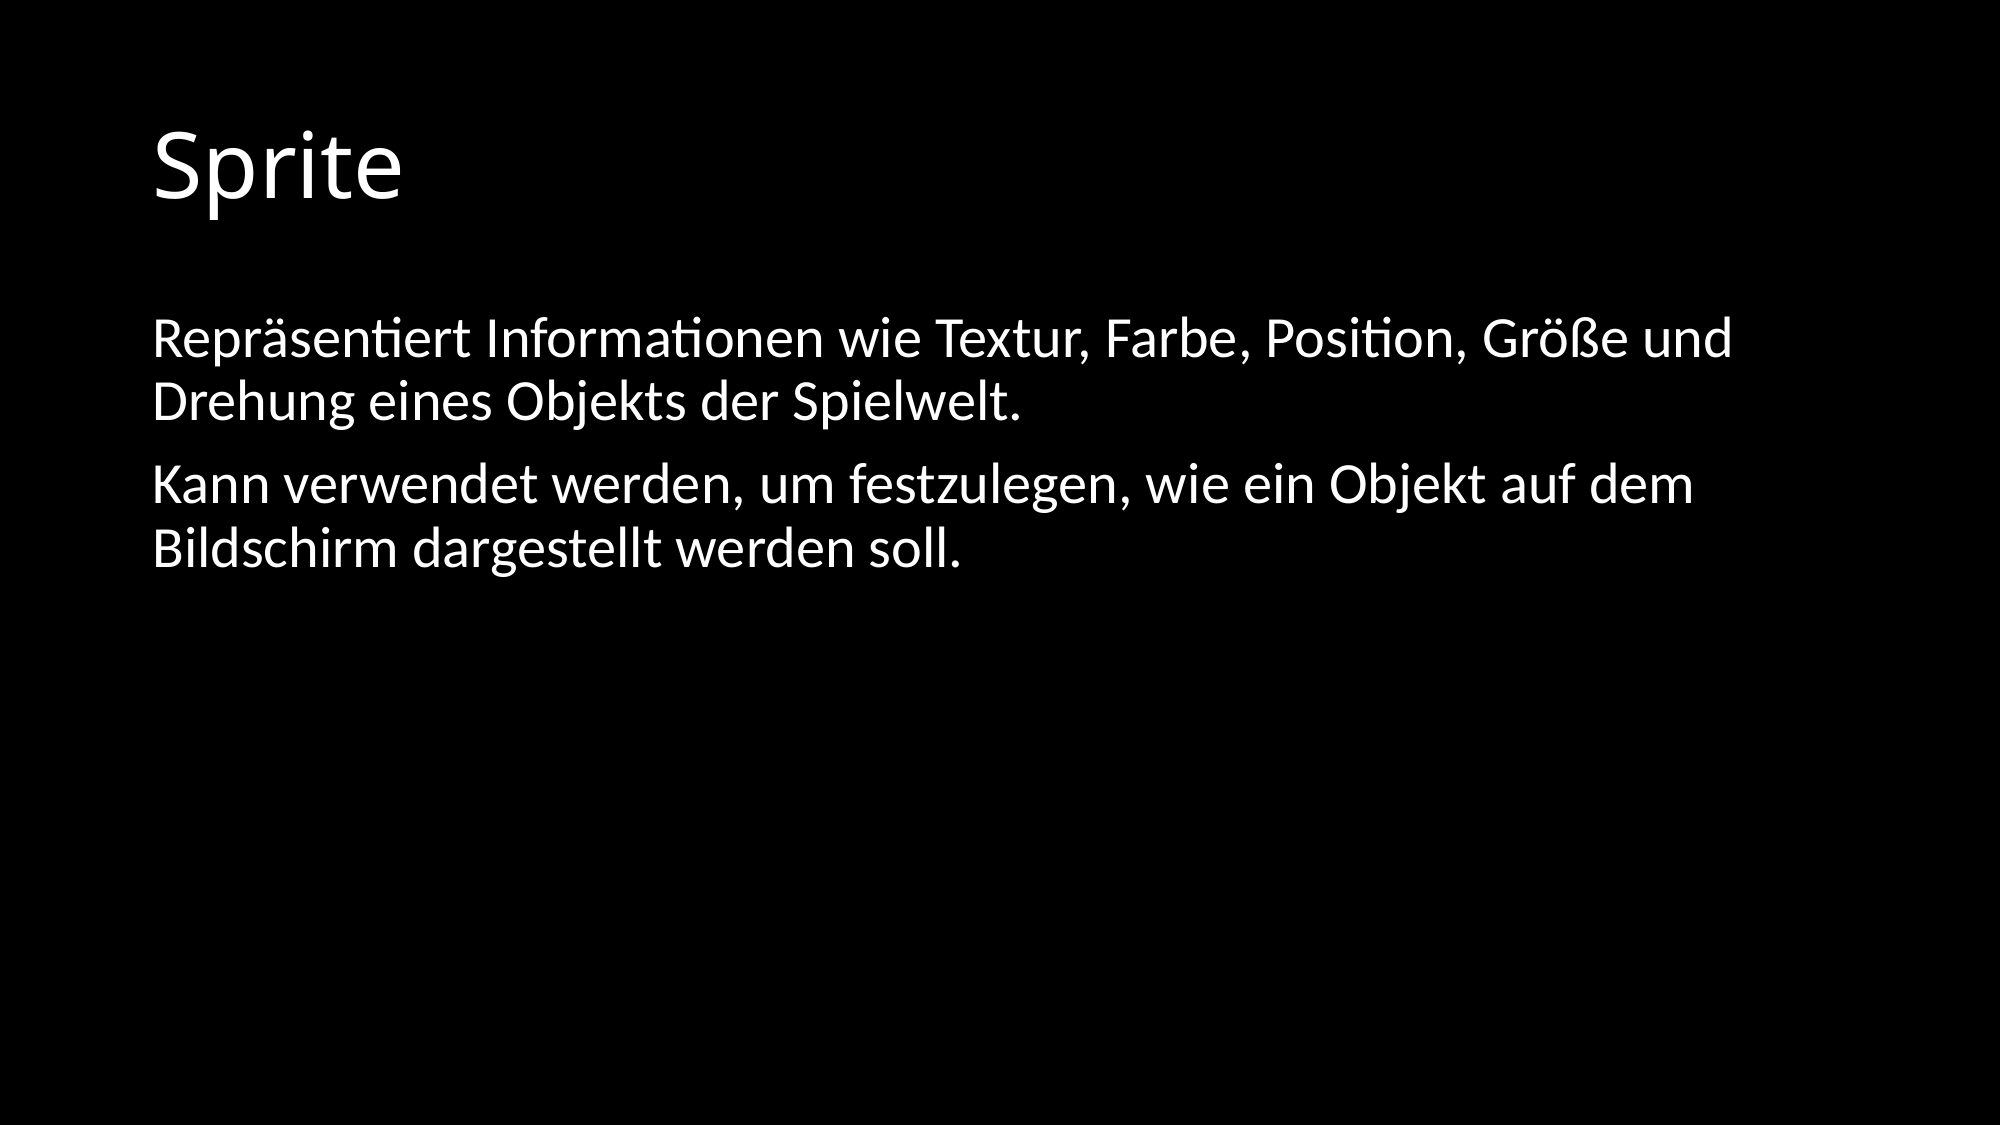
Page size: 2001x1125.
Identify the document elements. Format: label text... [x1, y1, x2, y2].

title Sprite [137, 59, 1863, 278]
list Repräsentiert Informationen wie Textur, Farbe, Position, Größe und Drehung eines Objekts der Spielwelt. Kann verwendet werden, um festzulegen, wie ein Objekt auf dem Bildschirm dargestellt werden soll. [137, 299, 1863, 1014]
